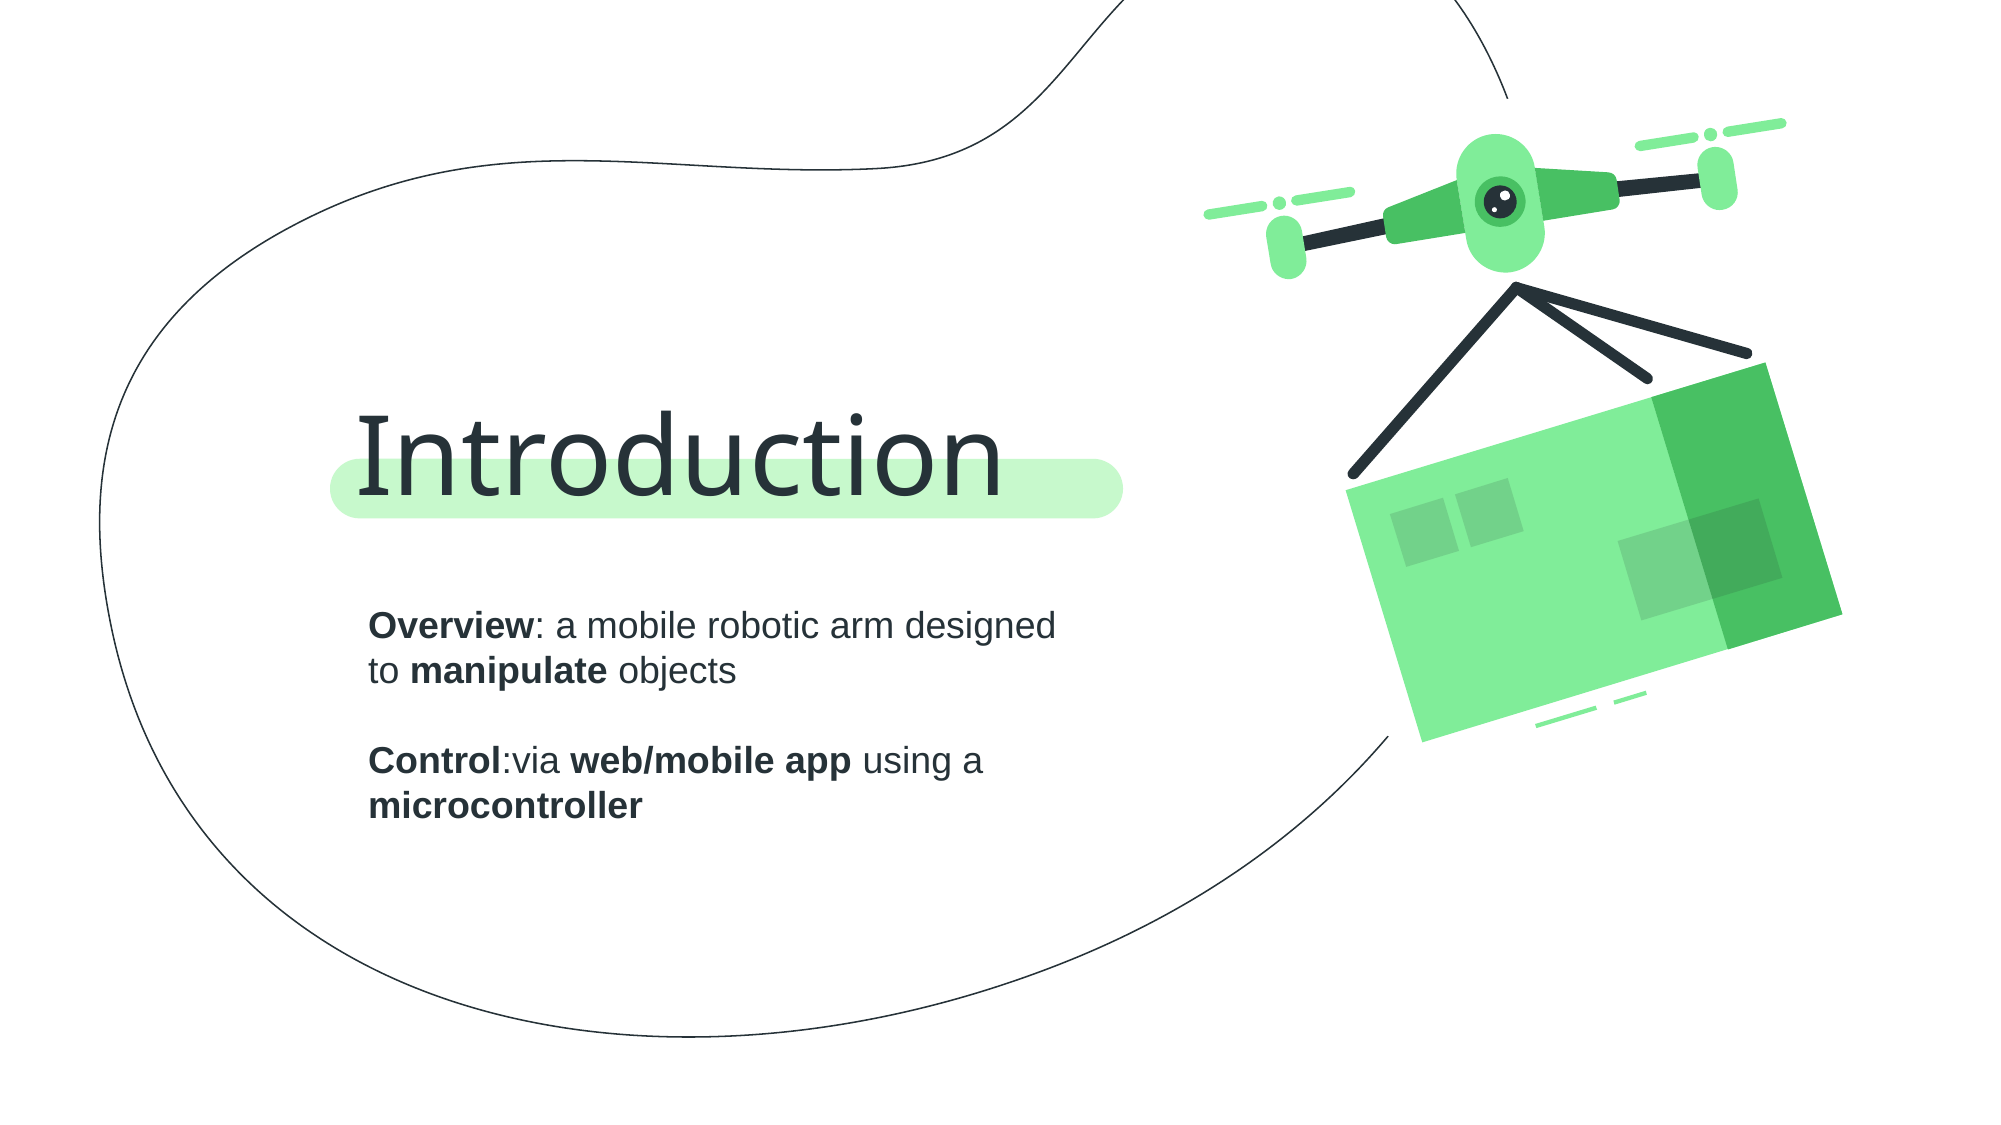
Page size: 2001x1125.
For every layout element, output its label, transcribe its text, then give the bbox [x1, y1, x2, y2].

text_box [1202, 94, 1905, 783]
text_box [330, 472, 335, 506]
title Introduction [335, 364, 1181, 524]
subtitle Overview: a mobile robotic arm designed to manipulate objects Control:via web/mobile app using a microcontroller [353, 380, 1086, 1048]
